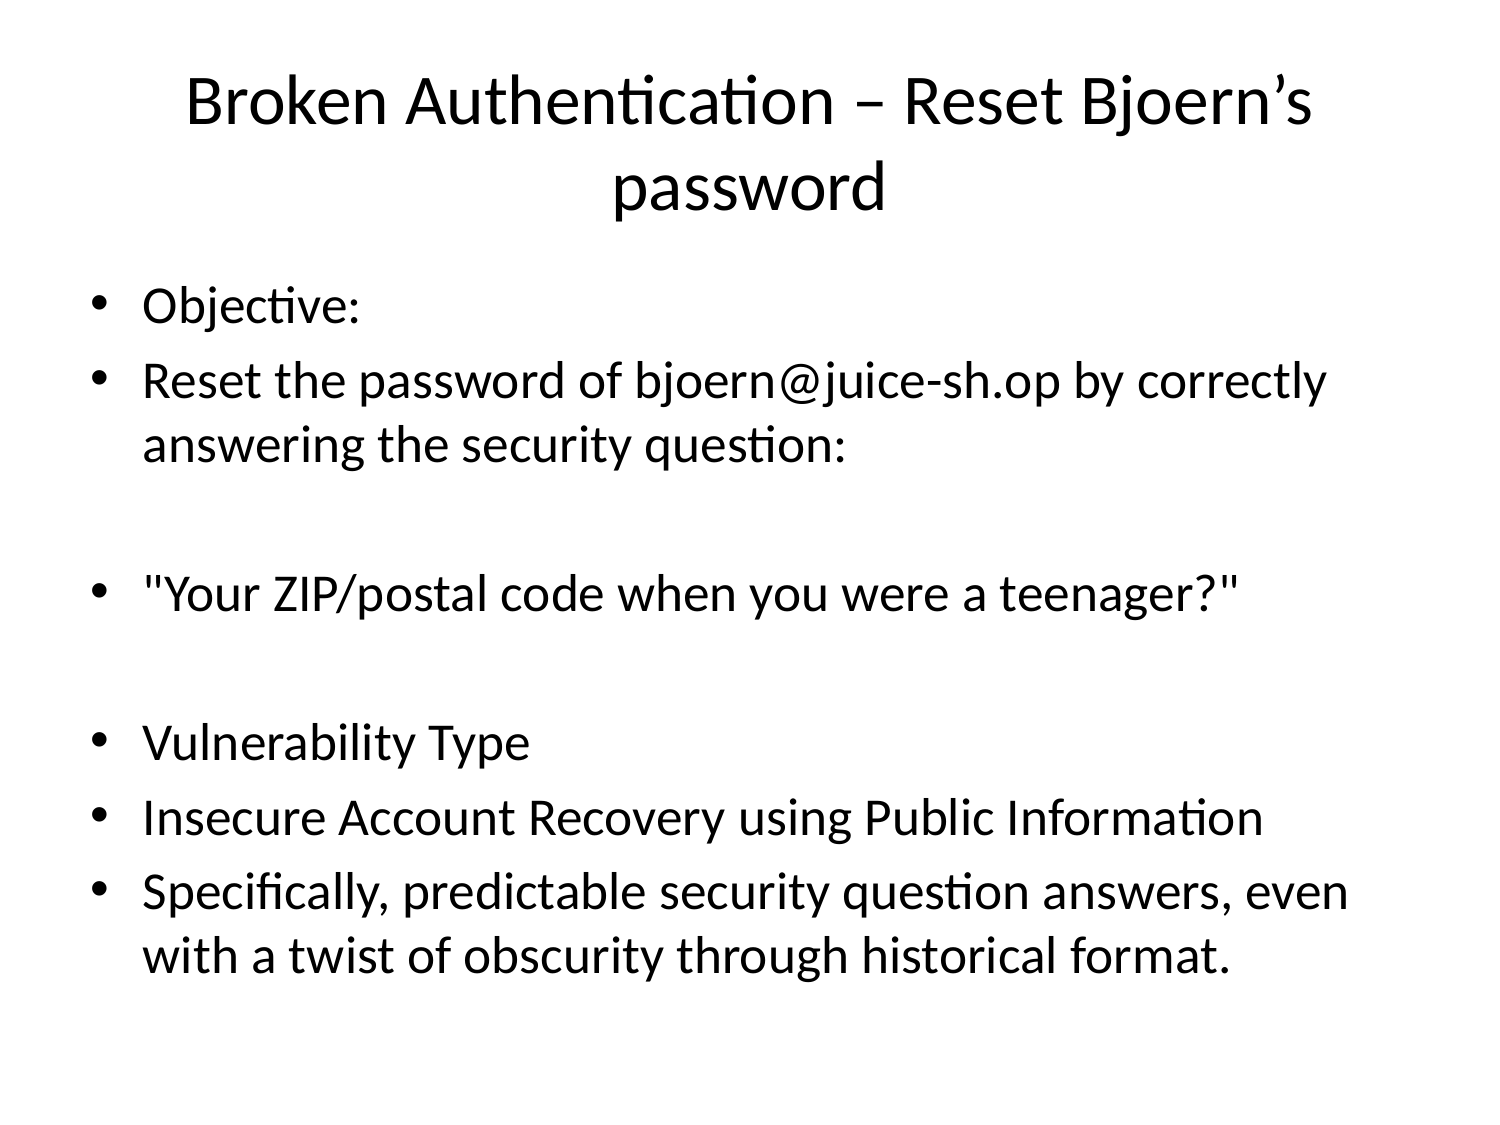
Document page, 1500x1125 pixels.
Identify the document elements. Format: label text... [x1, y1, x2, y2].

list Objective: Reset the password of bjoern@juice-sh.op by correctly answering the security question: "Your ZIP/postal code when you were a teenager?" Vulnerability Type Insecure Account Recovery using Public Information Specifically, predictable security question answers, even with a twist of obscurity through historical format. [75, 262, 1425, 1005]
title Broken Authentication – Reset Bjoern’s password [75, 45, 1425, 233]
